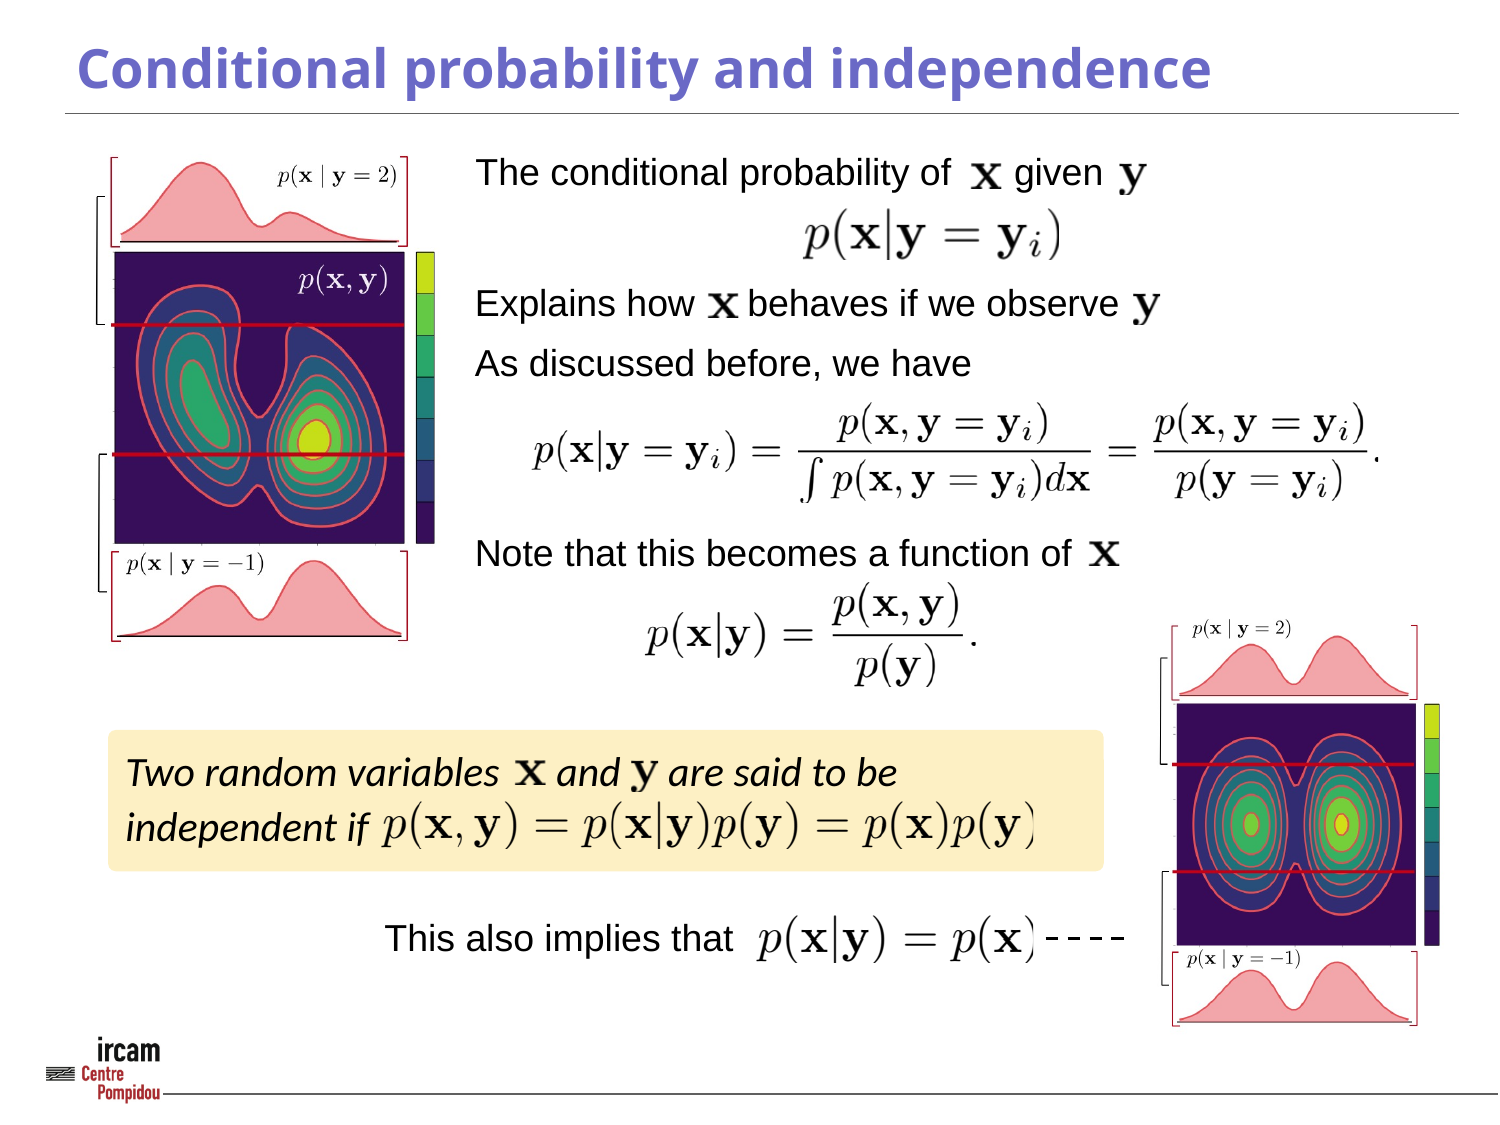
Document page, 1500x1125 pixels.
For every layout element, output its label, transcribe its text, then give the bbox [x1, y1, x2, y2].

picture [1087, 540, 1120, 566]
text_box Note that this becomes a function of [460, 521, 1450, 582]
picture [30, 997, 164, 1125]
picture [706, 293, 739, 318]
picture [77, 143, 451, 653]
picture [1132, 293, 1161, 325]
picture [802, 206, 1060, 261]
text_box As discussed before, we have [460, 331, 1450, 391]
text_box The conditional probability of given [450, 140, 1440, 201]
text_box Two random variables and are said to be independent if [108, 729, 1104, 872]
picture [380, 800, 1034, 849]
picture [1119, 163, 1147, 196]
picture [756, 914, 1034, 963]
picture [630, 760, 659, 792]
picture [969, 163, 1002, 189]
picture [531, 402, 1379, 503]
text_box Explains how behaves if we observe [460, 271, 1450, 331]
text_box This also implies that [369, 906, 779, 967]
title Conditional probability and independence [61, 13, 1339, 121]
picture [1143, 614, 1453, 1035]
picture [644, 581, 976, 687]
picture [513, 760, 546, 785]
